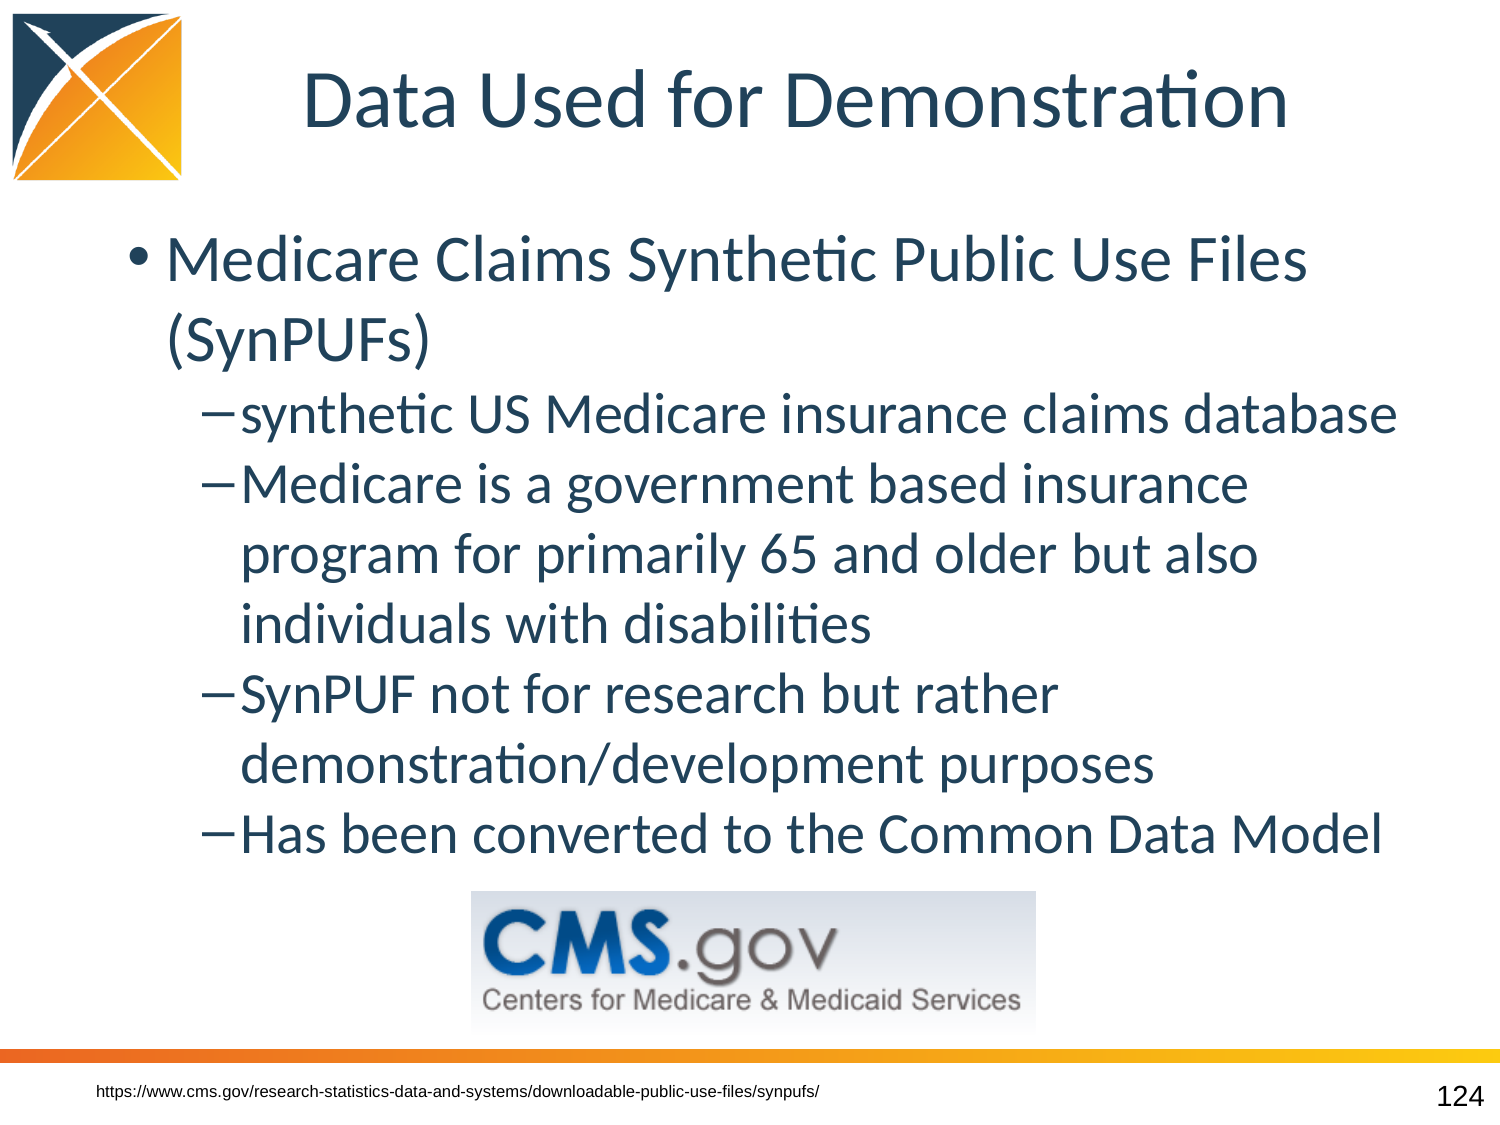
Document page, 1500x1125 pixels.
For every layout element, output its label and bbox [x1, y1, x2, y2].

picture [0, 0, 206, 200]
list [75, 200, 1425, 1005]
text_box [81, 1065, 1425, 1125]
picture [470, 890, 1036, 1036]
slide_number [1425, 1065, 1500, 1125]
title [187, 24, 1425, 163]
